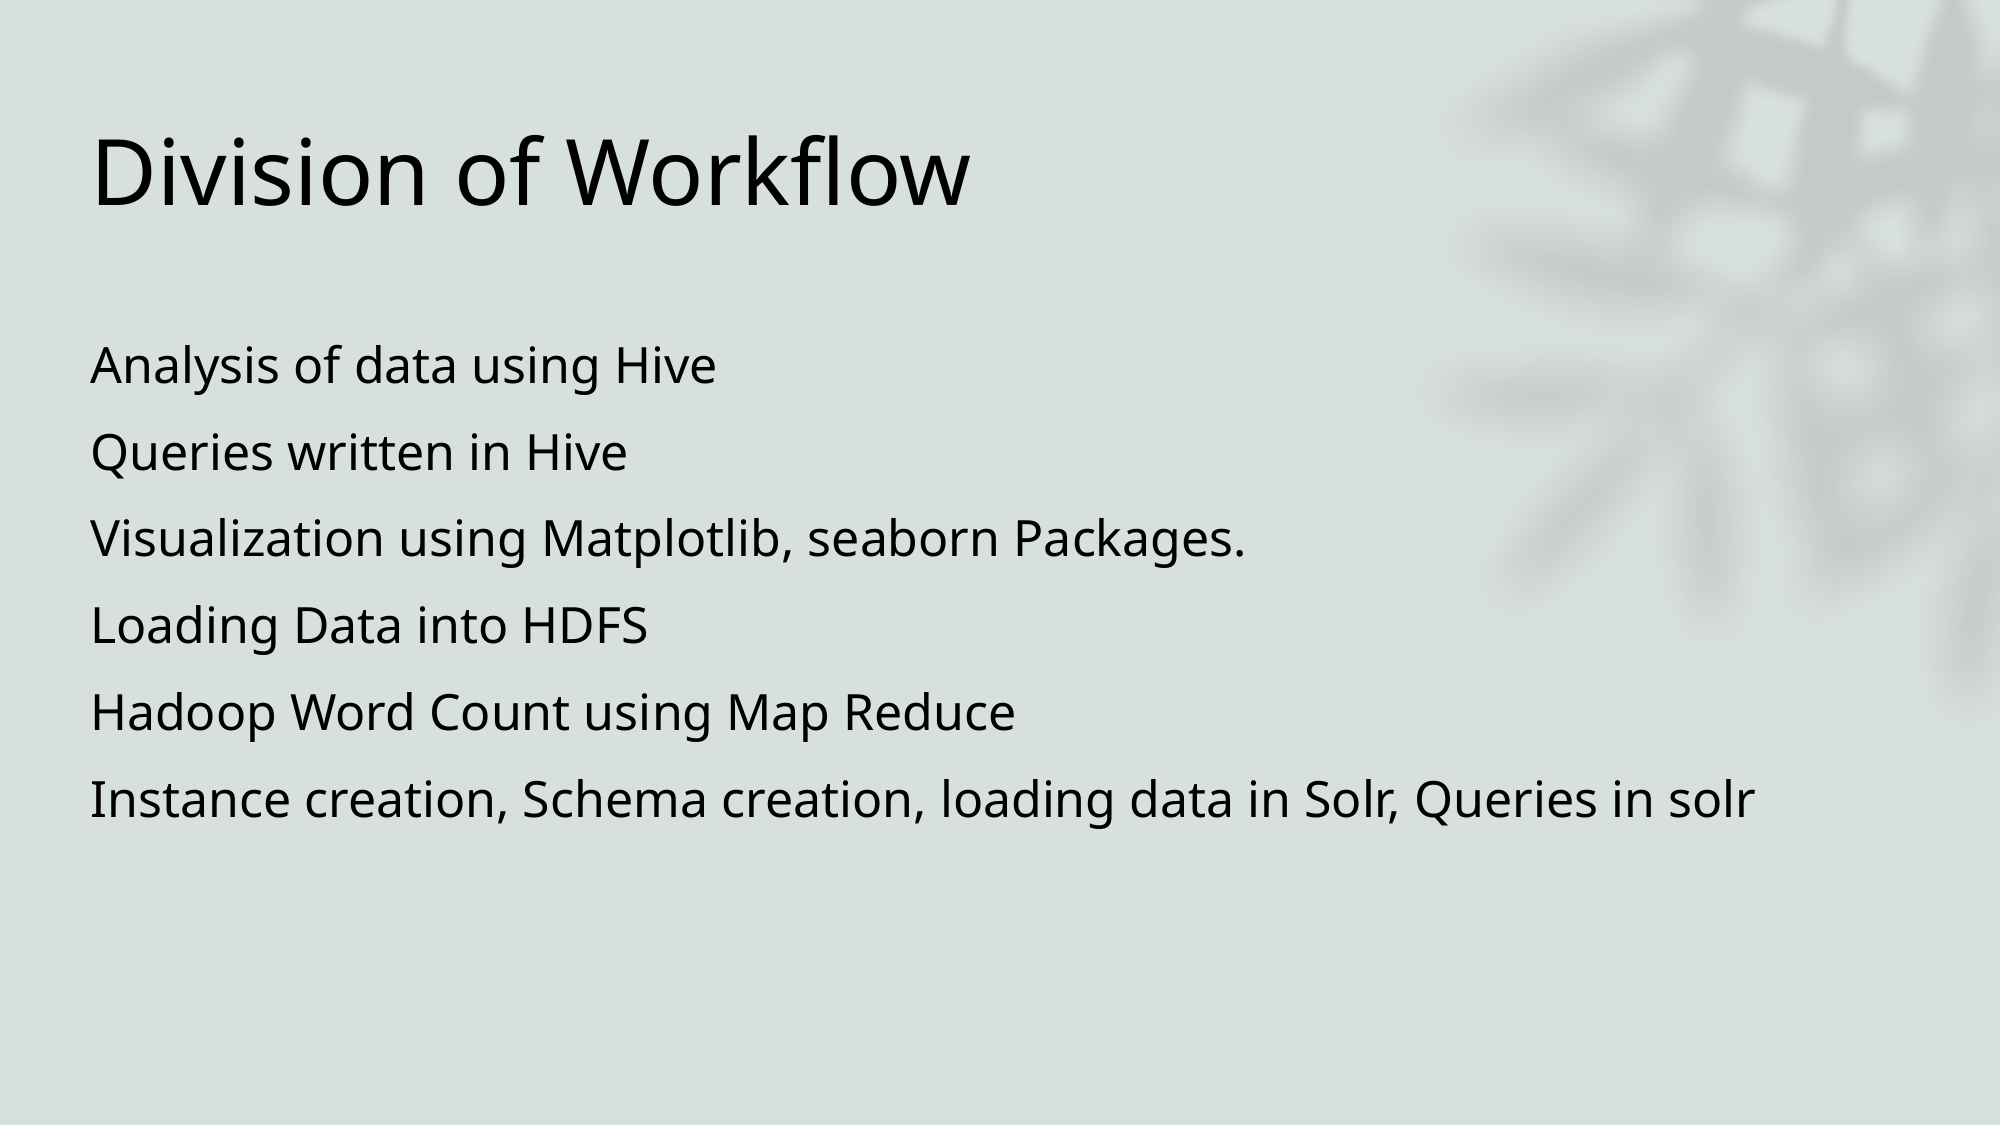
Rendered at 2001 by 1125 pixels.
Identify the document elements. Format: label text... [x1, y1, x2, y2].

list Analysis of data using Hive Queries written in Hive Visualization using Matplotlib, seaborn Packages. Loading Data into HDFS Hadoop Word Count using Map Reduce Instance creation, Schema creation, loading data in Solr, Queries in solr [75, 319, 1925, 1009]
title Division of Workflow [75, 60, 1863, 278]
